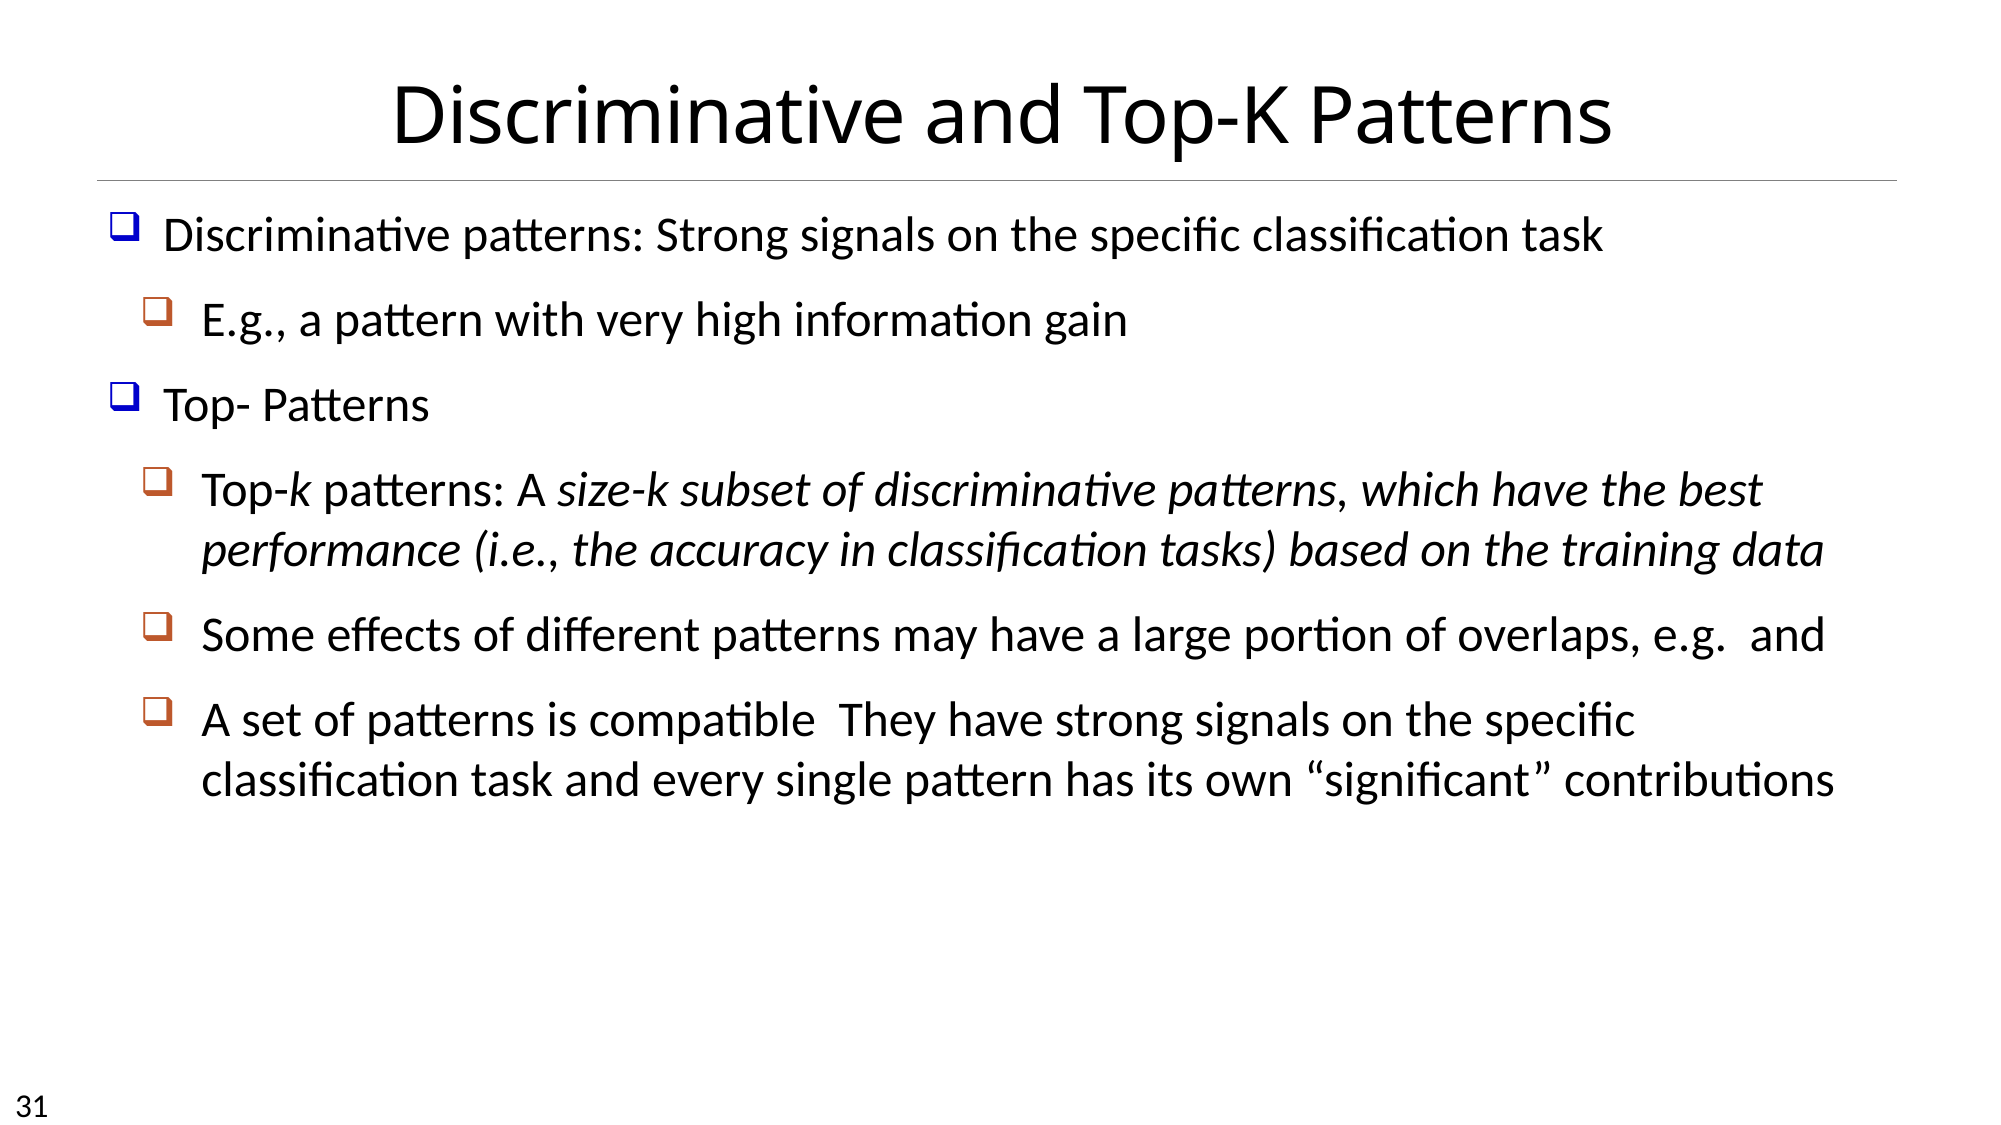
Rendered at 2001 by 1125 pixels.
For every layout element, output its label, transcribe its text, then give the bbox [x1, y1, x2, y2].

title Discriminative and Top-K Patterns [0, 0, 2000, 168]
